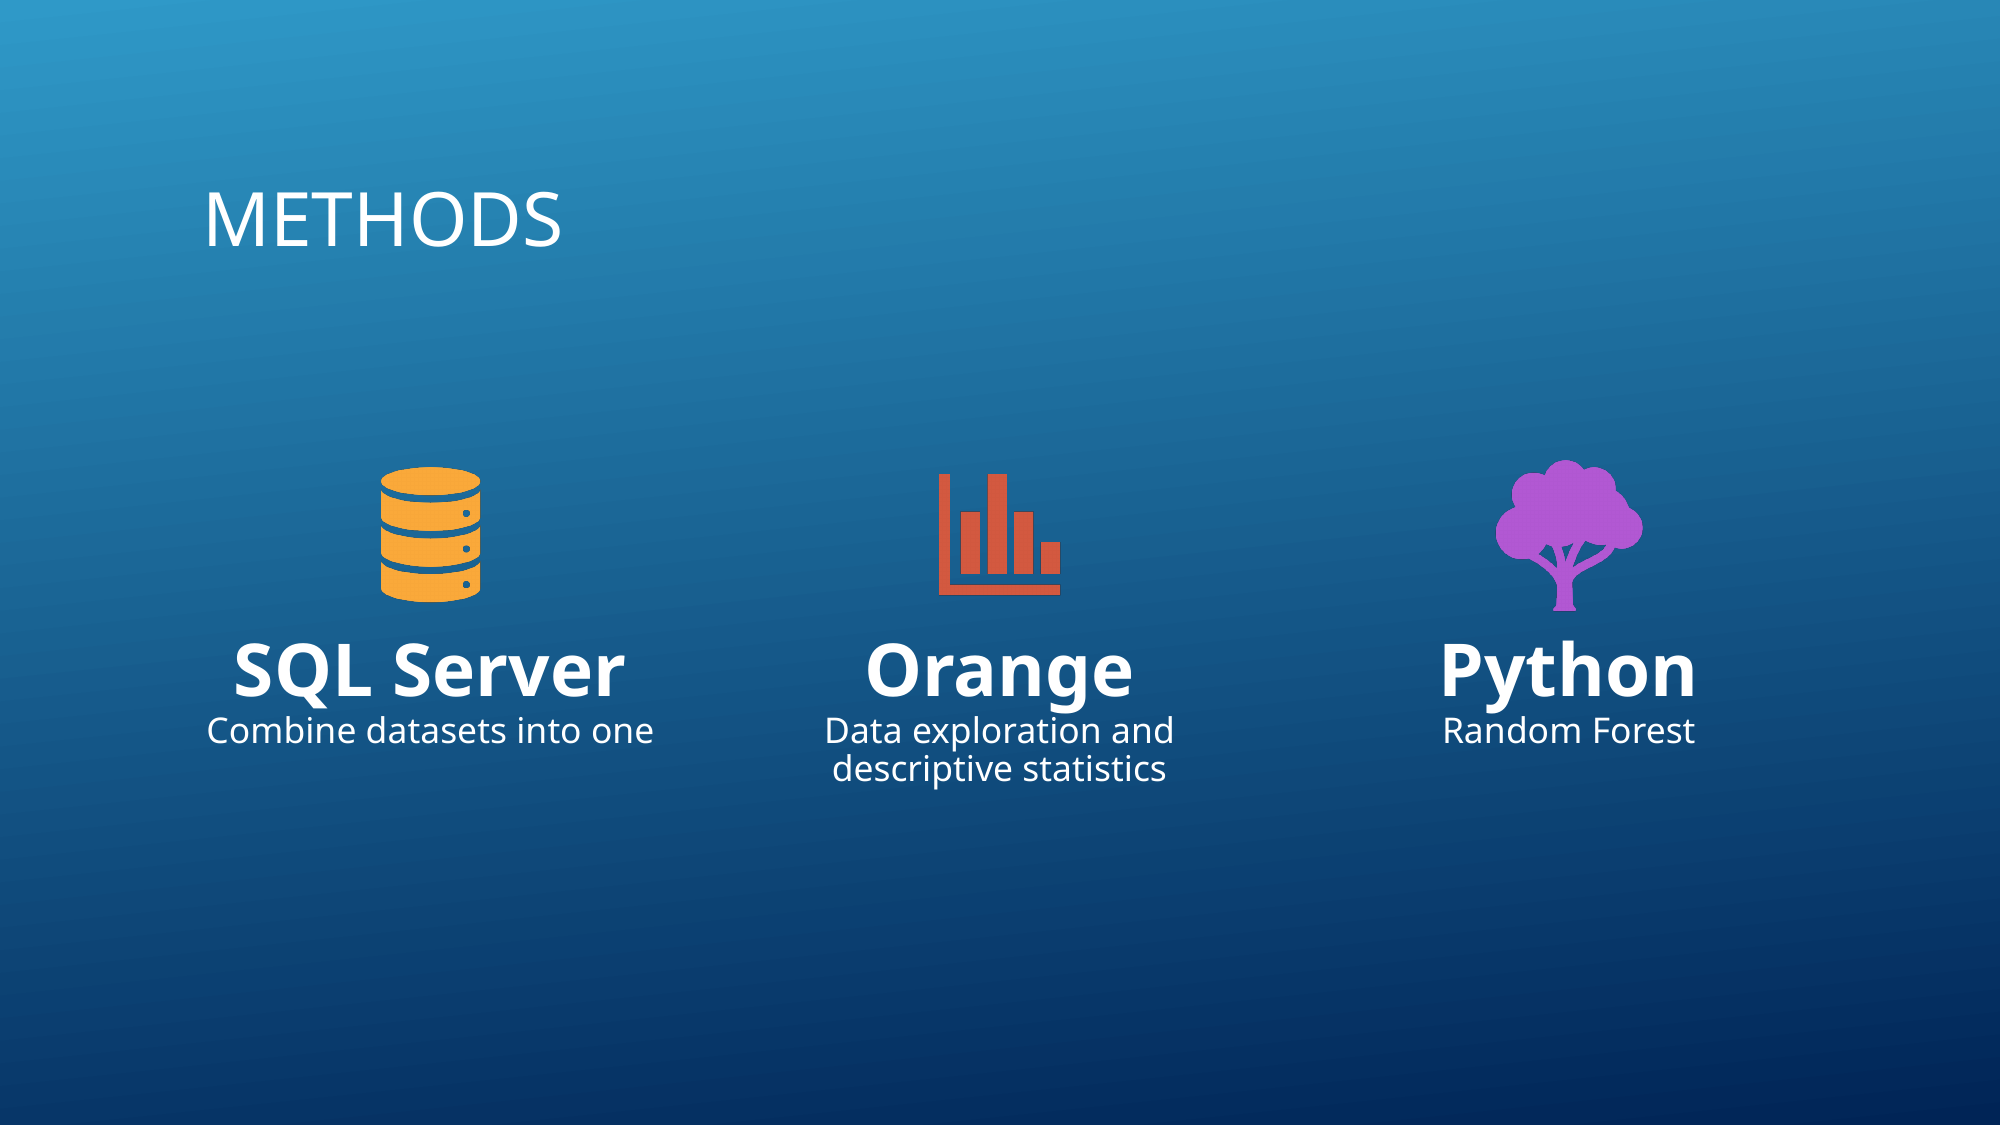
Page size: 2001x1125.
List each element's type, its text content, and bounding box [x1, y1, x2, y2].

title methods [187, 101, 1813, 321]
text_box [0, 0, 2000, 1125]
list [186, 321, 1813, 911]
